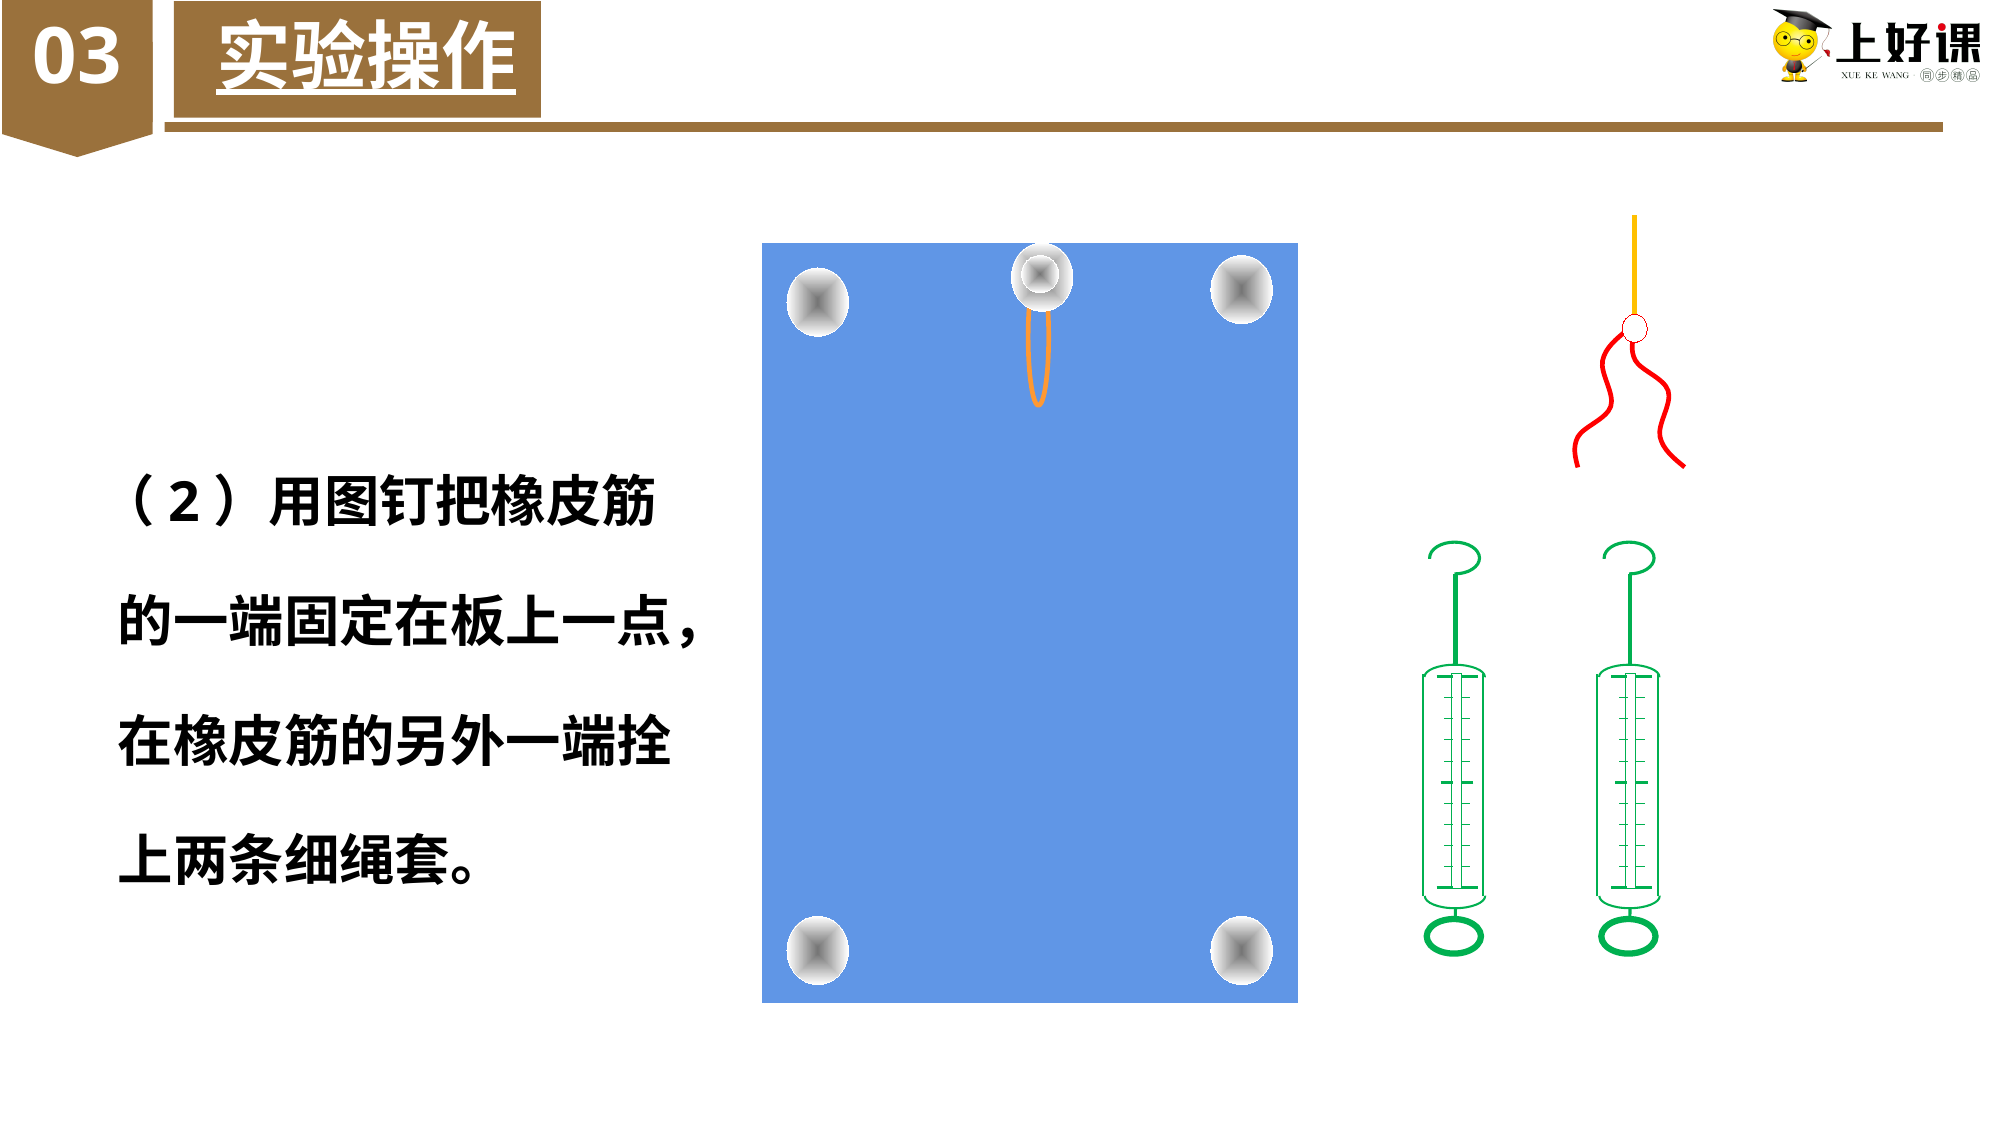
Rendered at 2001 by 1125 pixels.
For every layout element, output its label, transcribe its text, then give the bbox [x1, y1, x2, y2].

text_box [1574, 333, 1625, 468]
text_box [1597, 542, 1660, 954]
picture [1773, 9, 1980, 82]
text_box [1622, 314, 1648, 343]
text_box [1011, 242, 1073, 312]
text_box [786, 267, 849, 337]
text_box 03 [2, 0, 153, 123]
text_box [173, 1, 559, 118]
text_box （2）用图钉把橡皮筋的一端固定在板上一点，在橡皮筋的另外一端拴上两条细绳套。 [46, 405, 697, 925]
text_box [1028, 309, 1049, 406]
text_box [1210, 916, 1273, 985]
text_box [1422, 542, 1486, 954]
text_box [1632, 342, 1685, 468]
text_box [761, 242, 1299, 1004]
text_box [786, 916, 849, 985]
text_box [1021, 255, 1059, 293]
text_box [1210, 255, 1273, 324]
text_box [2, 123, 153, 158]
